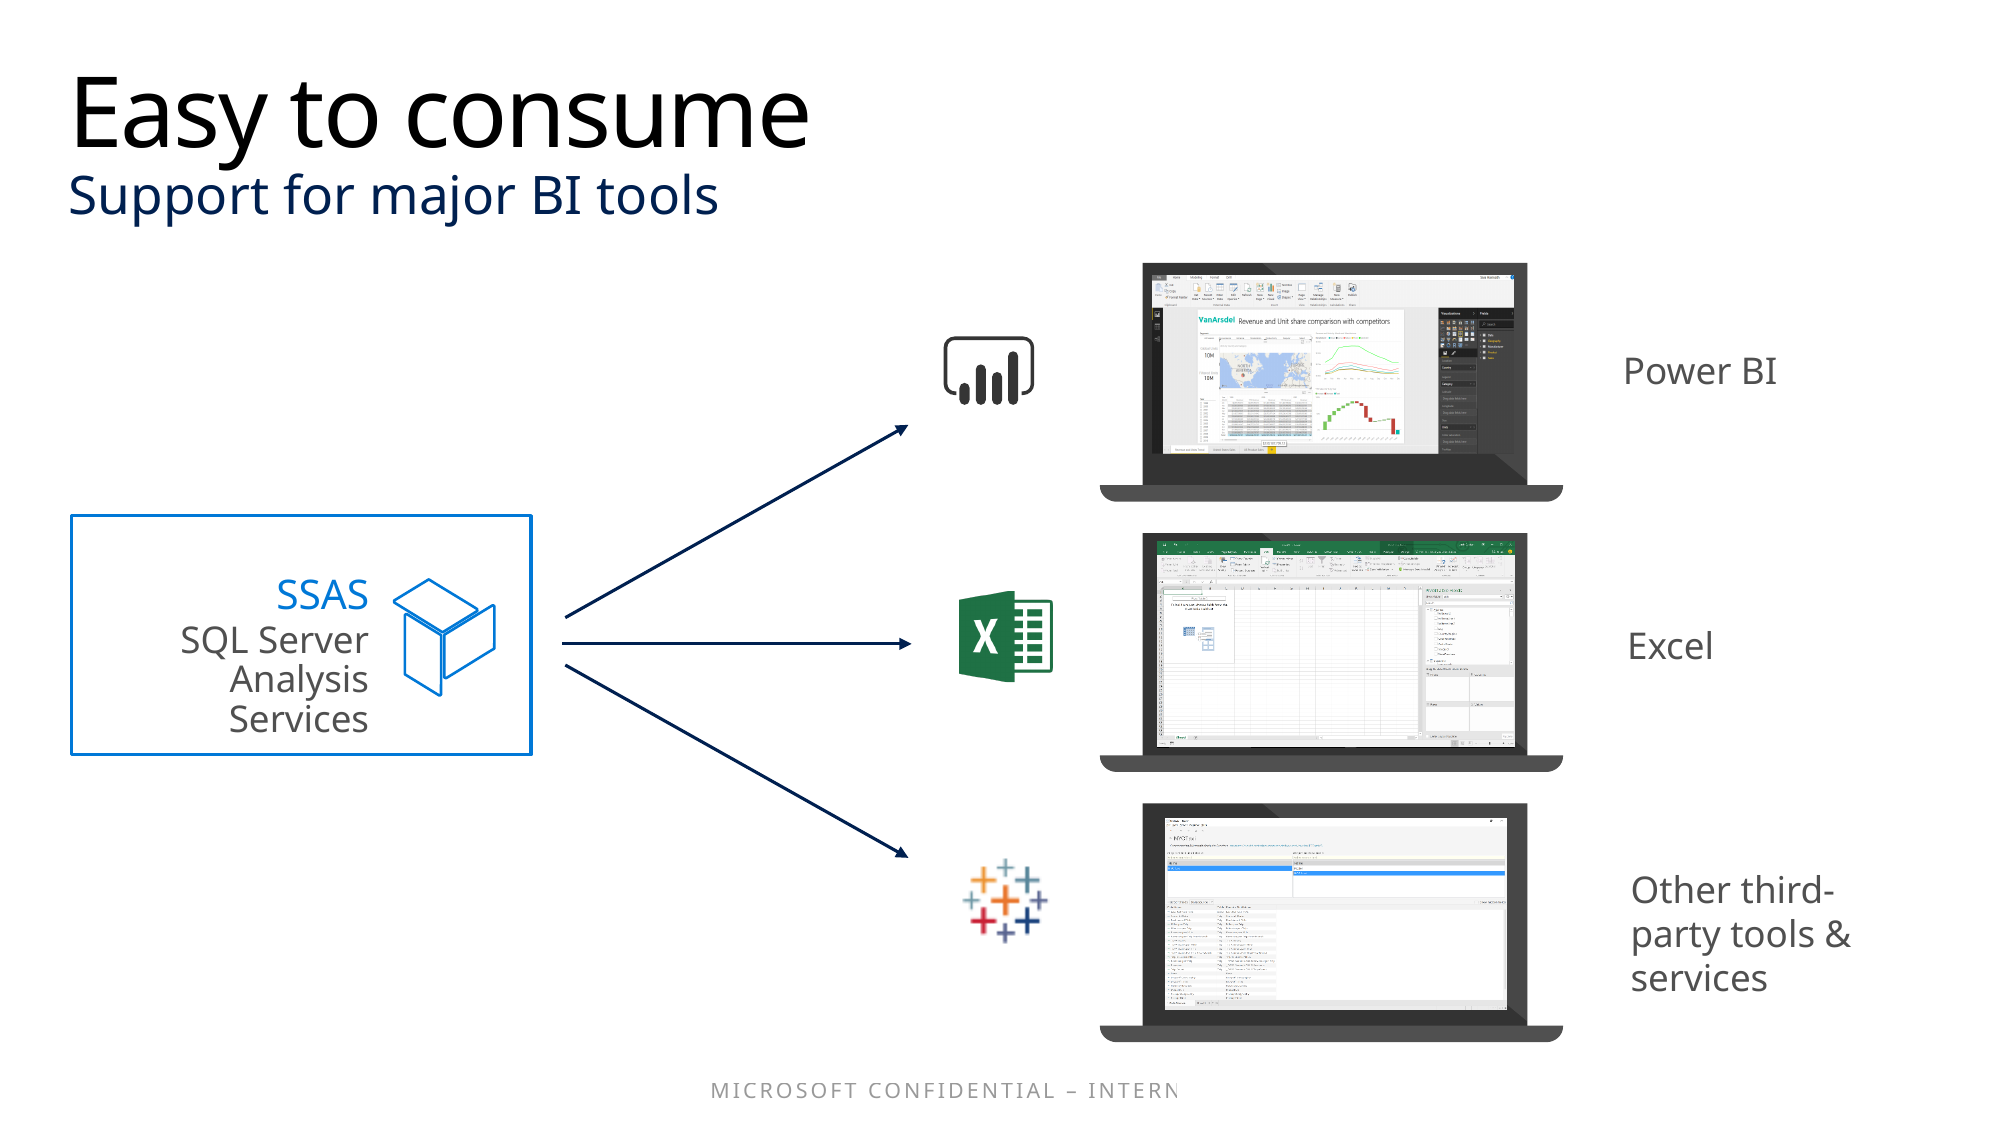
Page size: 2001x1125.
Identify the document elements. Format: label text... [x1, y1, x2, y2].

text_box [565, 664, 909, 859]
text_box [959, 382, 970, 405]
picture [951, 846, 1054, 952]
text_box [71, 515, 531, 755]
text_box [1099, 803, 1564, 1043]
picture [945, 584, 1078, 693]
text_box [992, 371, 1003, 405]
text_box Power BI [1608, 340, 1793, 400]
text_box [1099, 262, 1564, 502]
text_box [565, 424, 909, 618]
text_box SSAS [212, 567, 384, 627]
text_box Other third-party tools & services [1615, 859, 1936, 1007]
text_box [404, 613, 442, 696]
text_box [1099, 532, 1564, 773]
text_box SQL Server Analysis Services [66, 614, 384, 748]
title Easy to consume Support for major BI tools [44, 47, 1957, 196]
text_box [1008, 351, 1019, 405]
text_box Excel [1612, 614, 1730, 674]
text_box [394, 579, 478, 633]
text_box [444, 605, 495, 679]
text_box [943, 336, 1035, 396]
text_box [975, 364, 986, 405]
